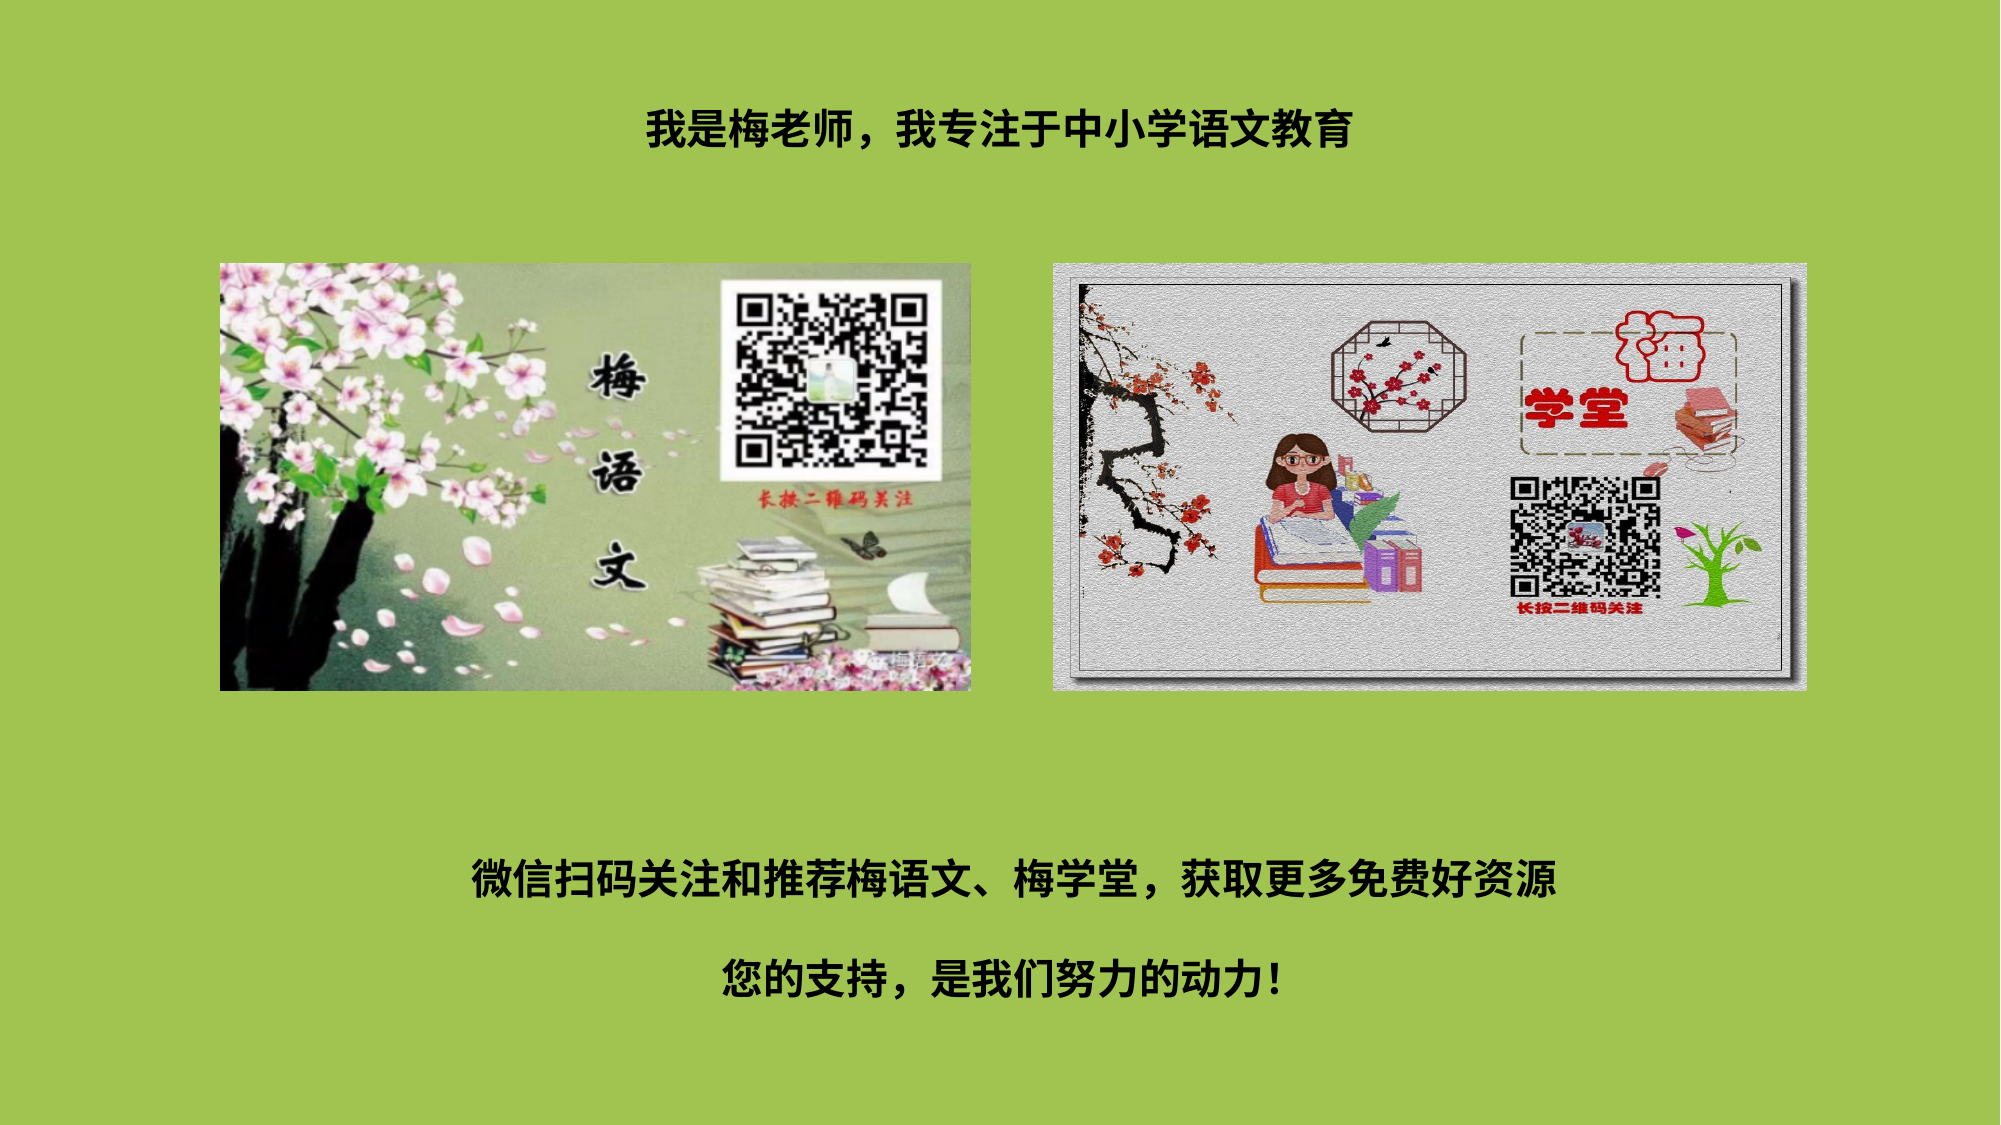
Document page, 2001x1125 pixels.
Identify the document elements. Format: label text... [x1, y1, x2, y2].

text_box 我是梅老师，我专注于中小学语文教育 [444, 95, 1556, 161]
picture [220, 263, 971, 691]
text_box 微信扫码关注和推荐梅语文、梅学堂，获取更多免费好资源 您的支持，是我们努力的动力！ [220, 793, 1807, 1011]
picture [1053, 263, 1807, 691]
